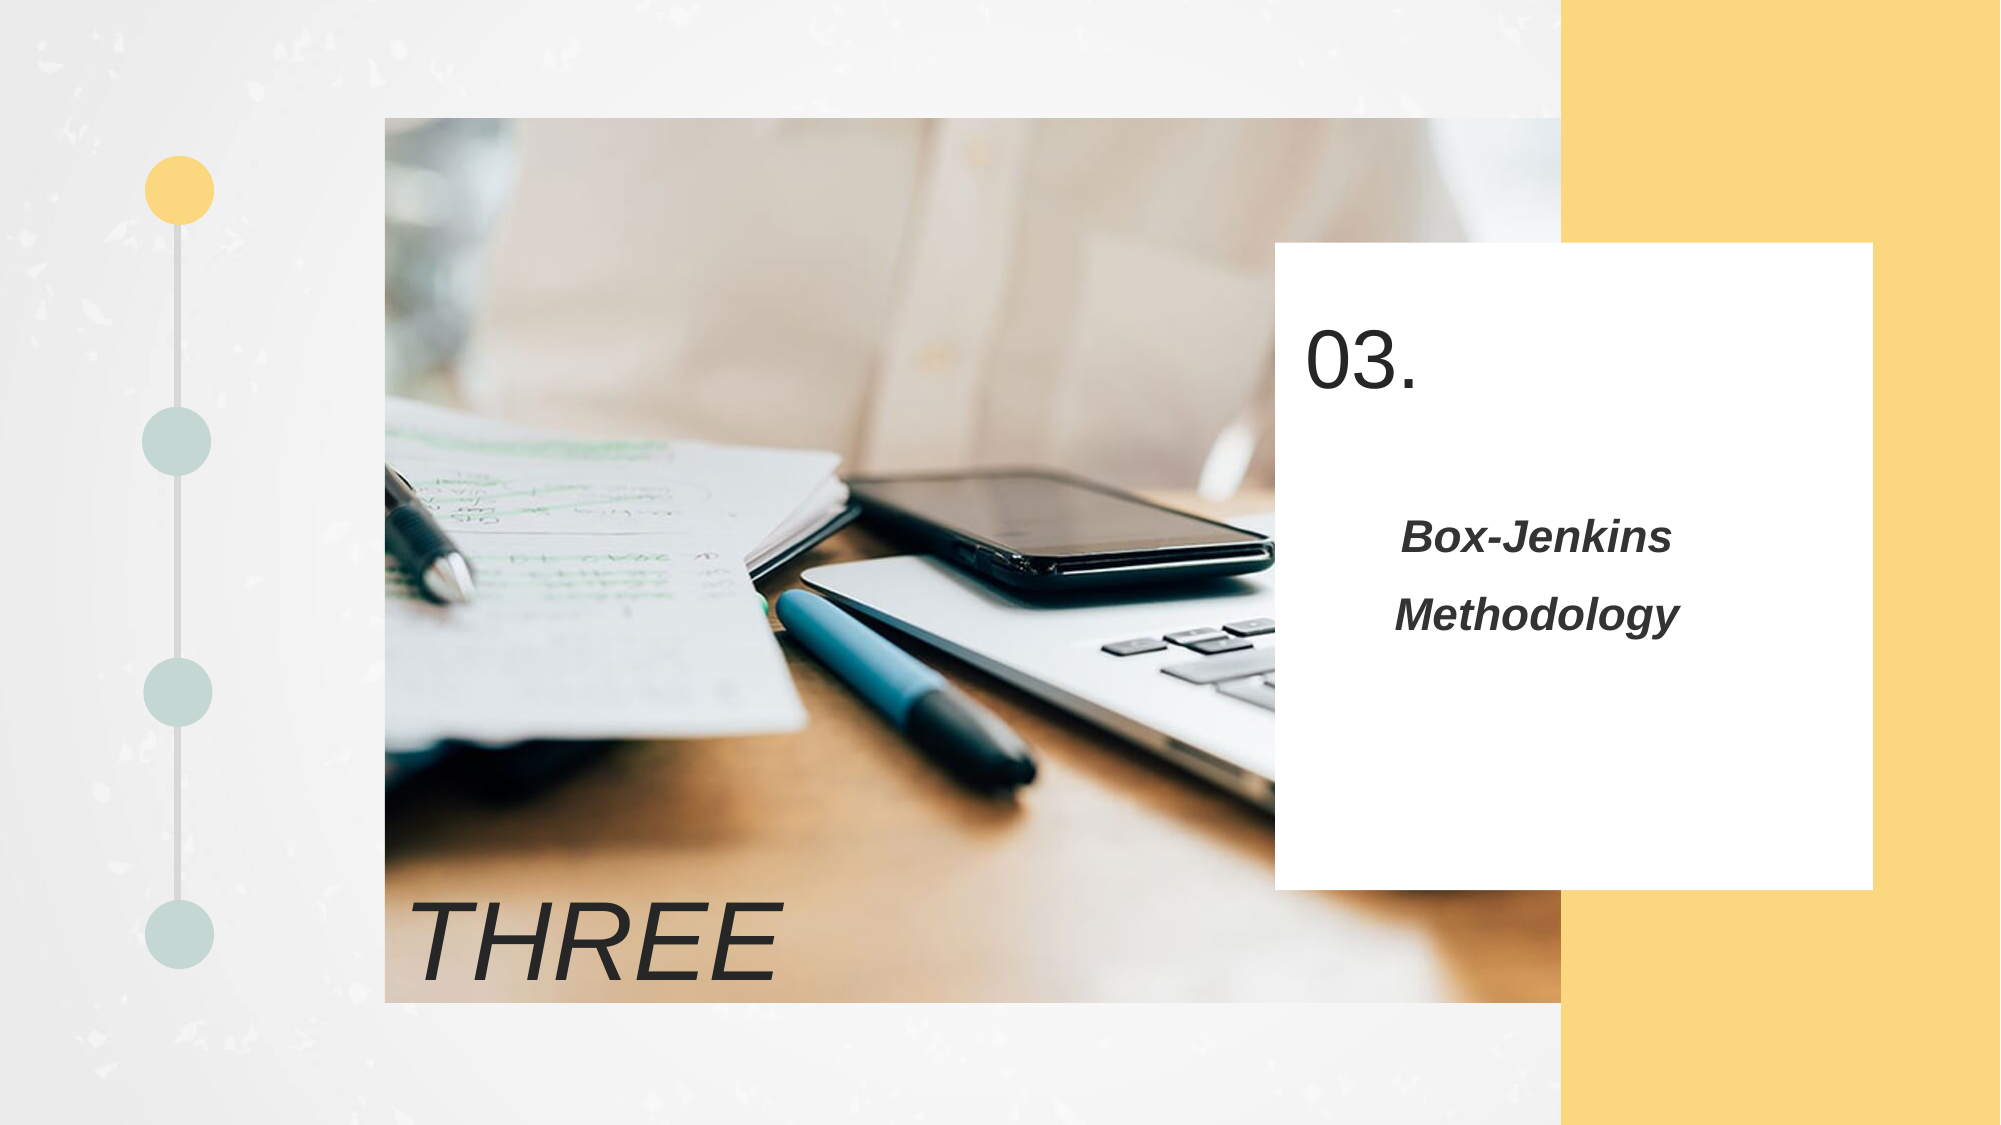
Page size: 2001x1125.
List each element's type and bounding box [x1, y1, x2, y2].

text_box [141, 155, 215, 970]
text_box [1274, 242, 1874, 891]
picture [0, 0, 2000, 1125]
